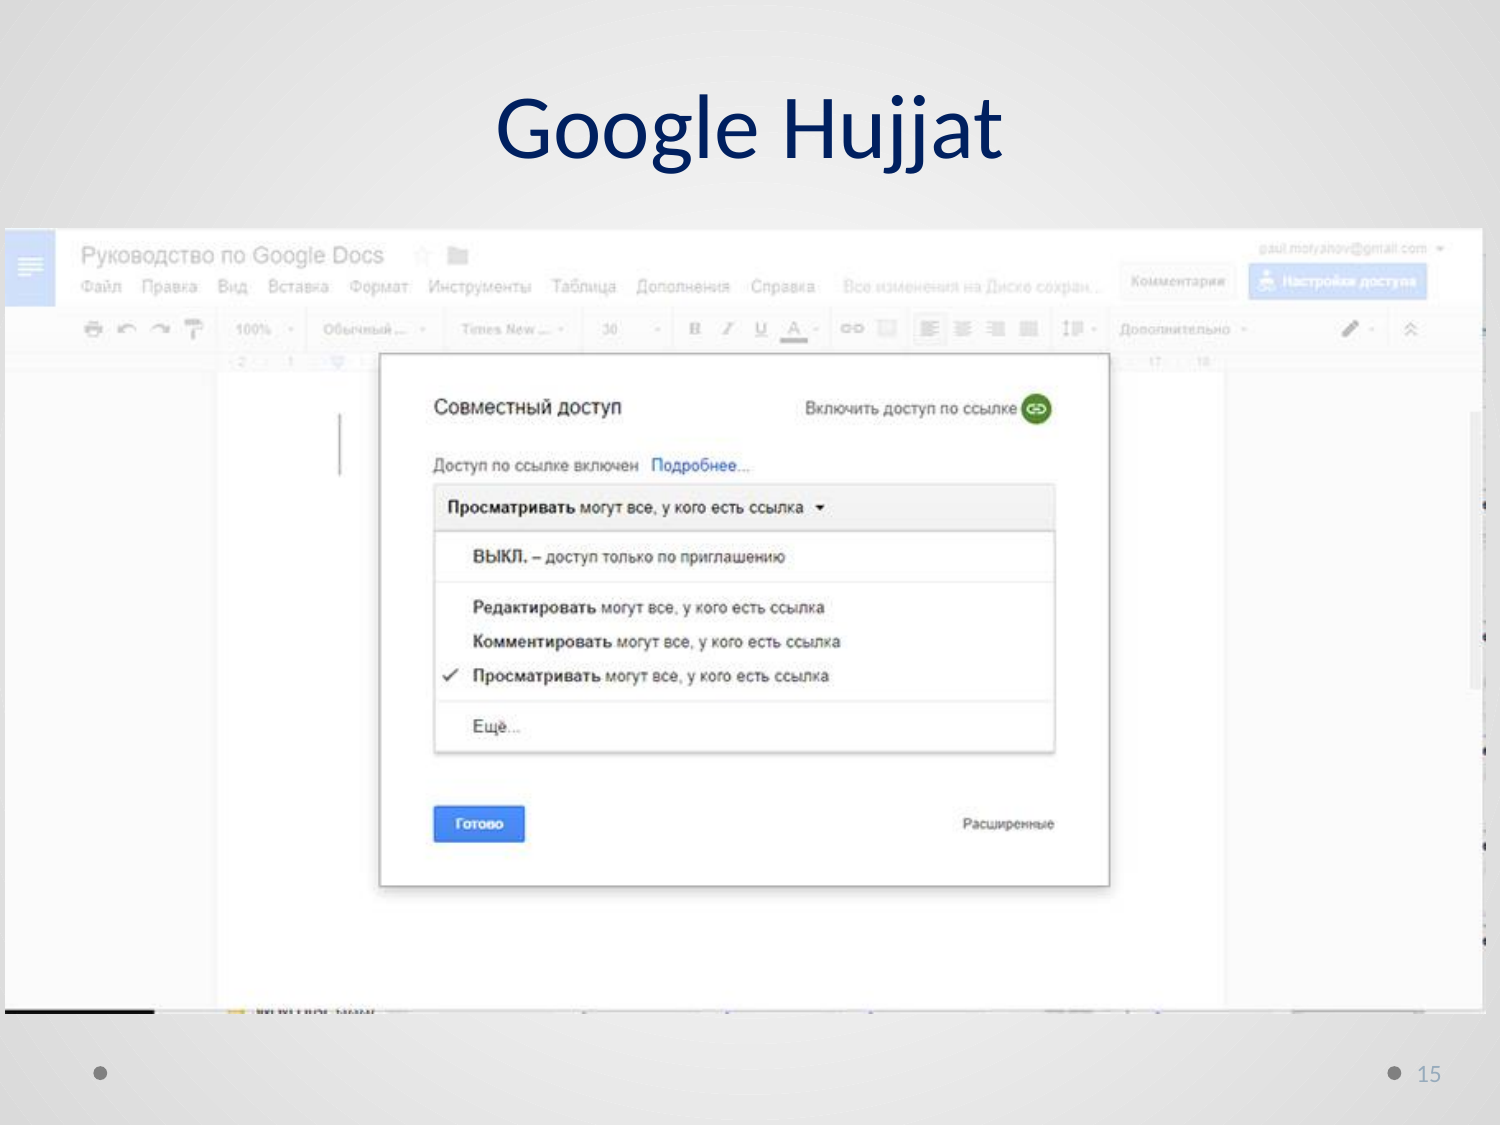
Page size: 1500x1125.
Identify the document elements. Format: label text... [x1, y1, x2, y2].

picture [5, 227, 1486, 1015]
slide_number 15 [1401, 1042, 1494, 1103]
title Google Hujjat [186, 66, 1314, 185]
